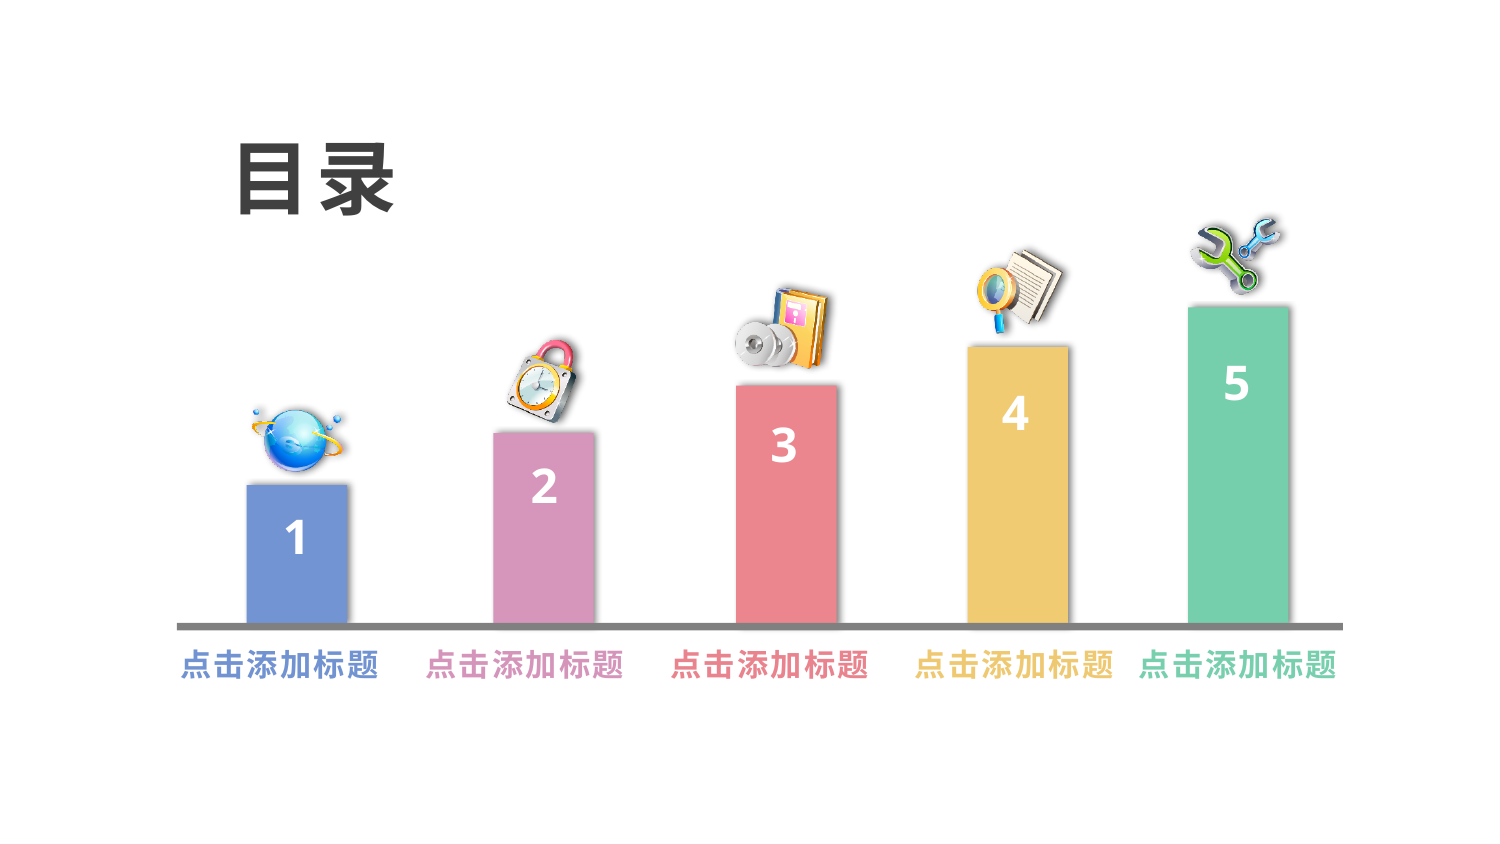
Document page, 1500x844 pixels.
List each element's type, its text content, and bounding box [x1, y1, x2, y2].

text_box 目录 [214, 120, 440, 233]
text_box 点击添加标题 [900, 637, 1123, 690]
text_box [957, 231, 1075, 630]
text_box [493, 333, 594, 629]
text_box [719, 271, 855, 628]
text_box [1188, 308, 1289, 627]
text_box 点击添加标题 [410, 637, 640, 690]
text_box 点击添加标题 [165, 637, 394, 690]
text_box 点击添加标题 [655, 637, 885, 690]
text_box [176, 622, 1344, 631]
text_box 点击添加标题 [1123, 637, 1353, 690]
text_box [237, 382, 360, 627]
picture [1174, 198, 1294, 308]
